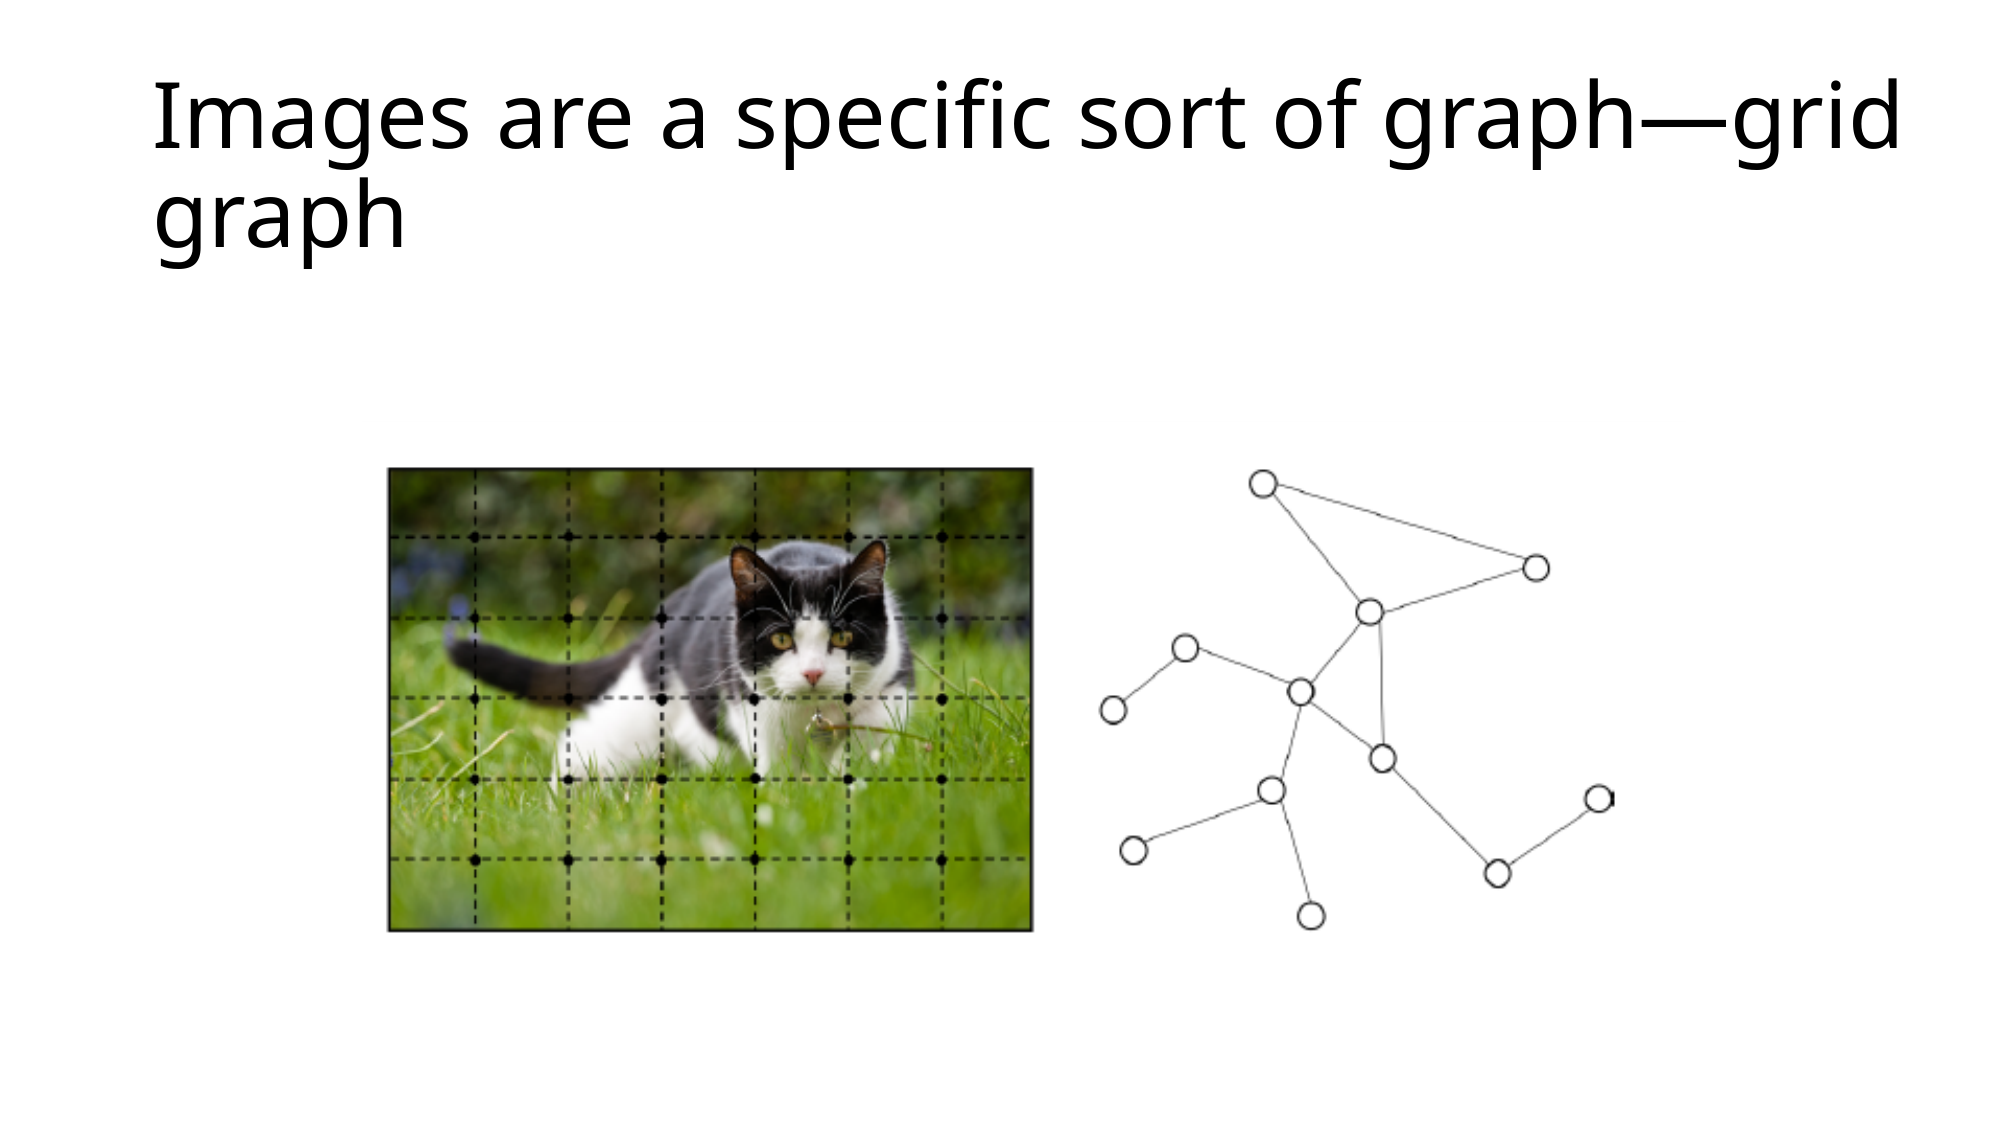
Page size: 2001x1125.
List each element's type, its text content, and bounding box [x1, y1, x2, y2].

picture [362, 420, 1686, 964]
title Images are a specific sort of graph—grid graph [137, 59, 1944, 278]
